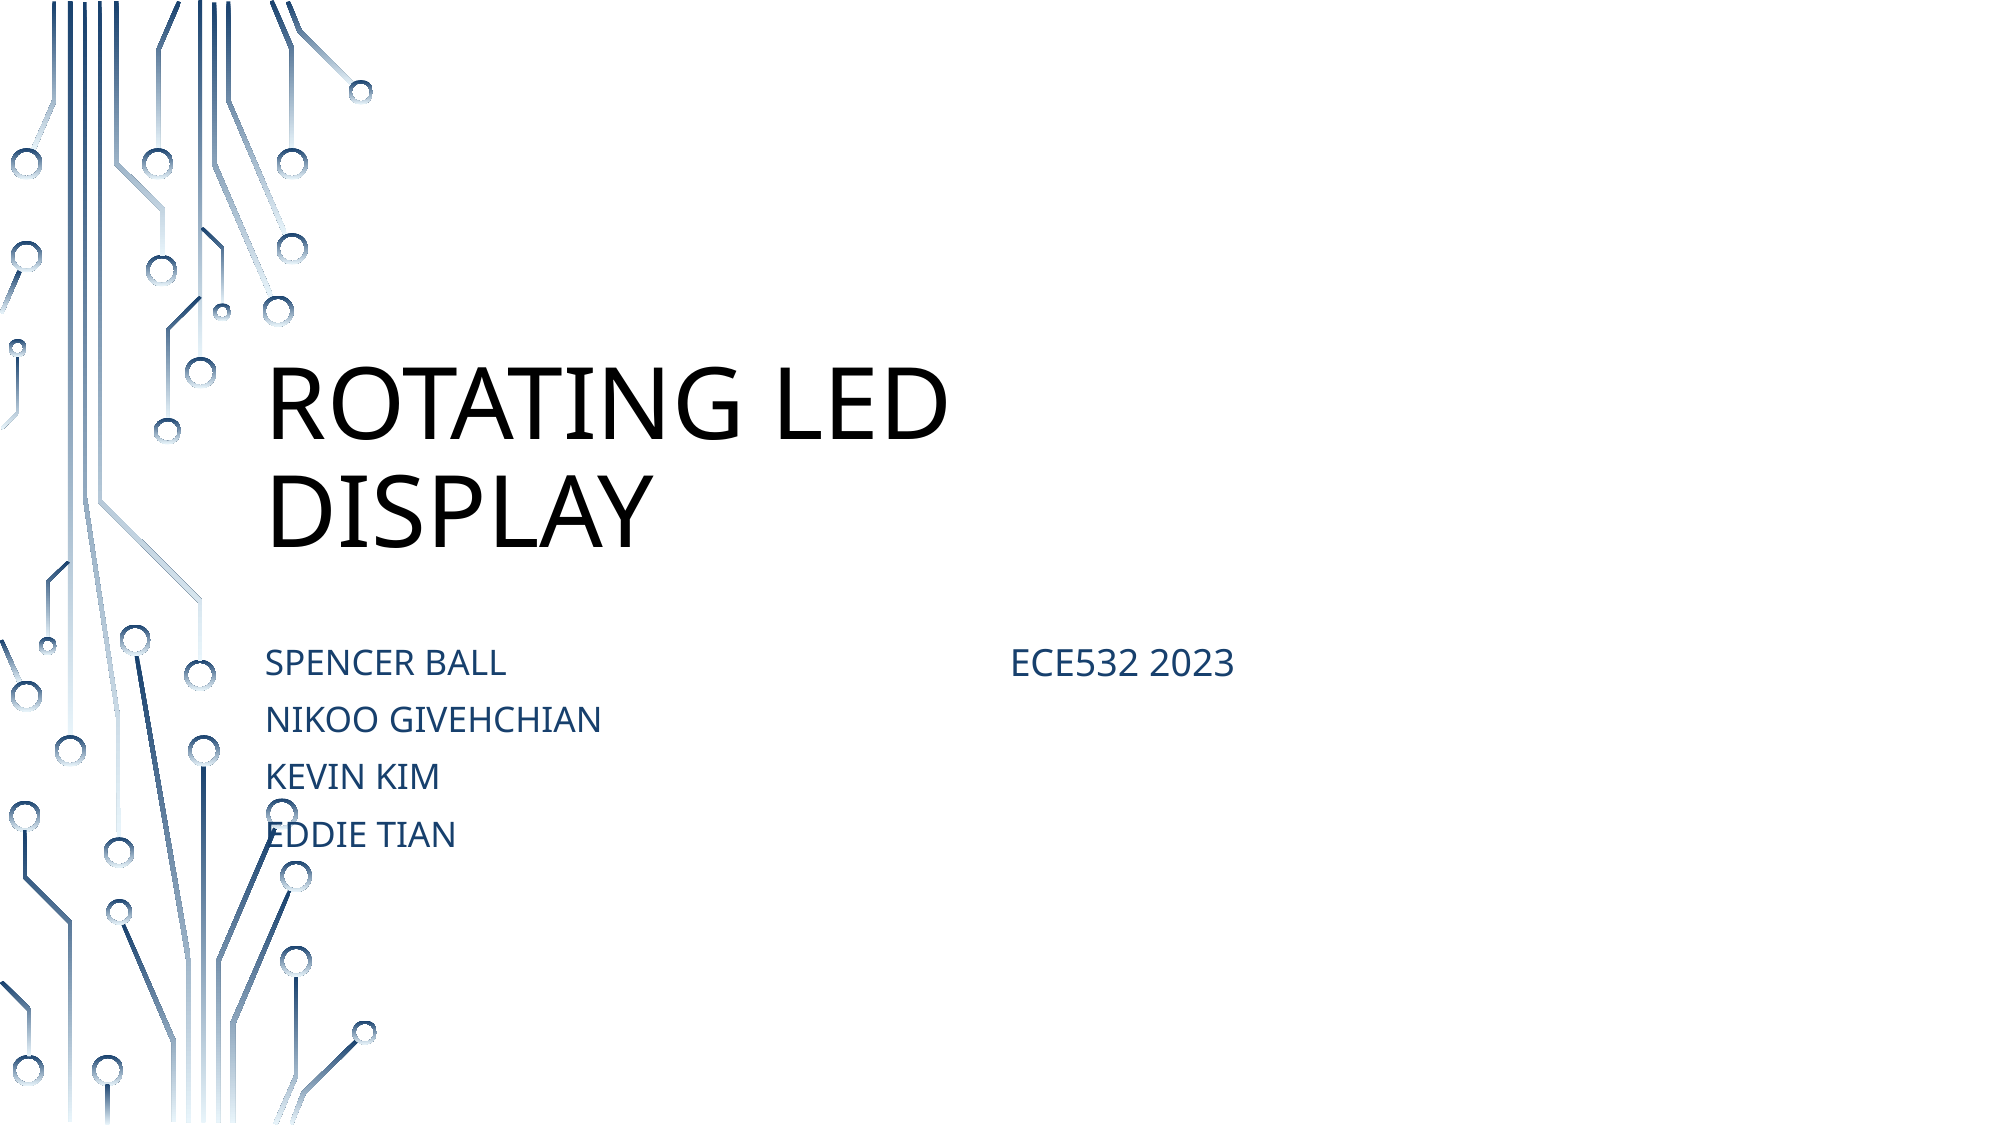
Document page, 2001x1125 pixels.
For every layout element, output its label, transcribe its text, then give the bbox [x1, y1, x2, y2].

text_box ECE532 2023 [249, 637, 1250, 693]
subtitle Spencer Ball Nikoo Givehchian Kevin Kim Eddie Tian [249, 637, 1750, 864]
title Rotating LED display [249, 184, 1250, 577]
